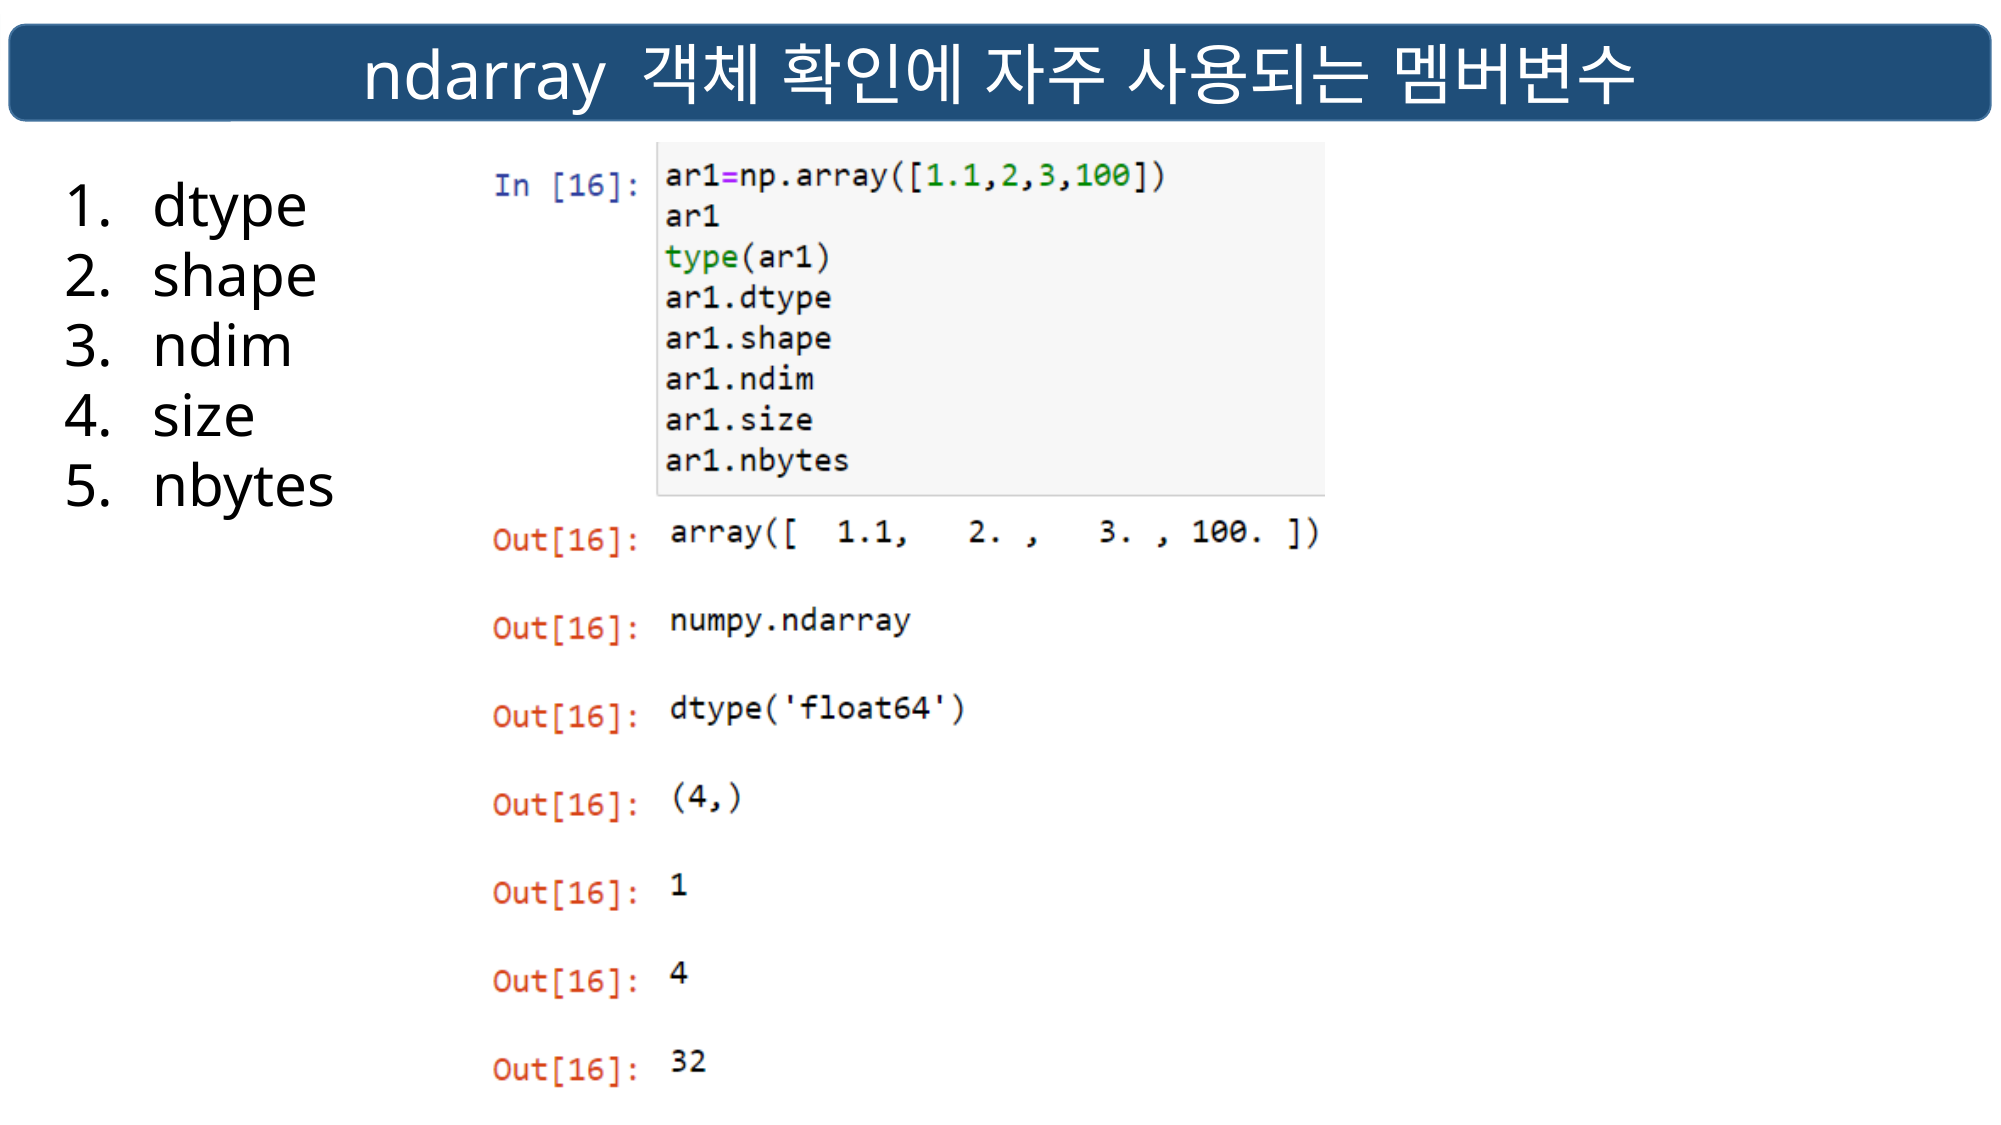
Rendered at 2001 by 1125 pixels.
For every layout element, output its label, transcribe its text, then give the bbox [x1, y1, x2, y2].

text_box dtype shape ndim size nbytes [49, 160, 452, 525]
picture [487, 142, 1325, 1101]
text_box ndarray 객체 확인에 자주 사용되는 멤버변수 [8, 23, 1992, 122]
